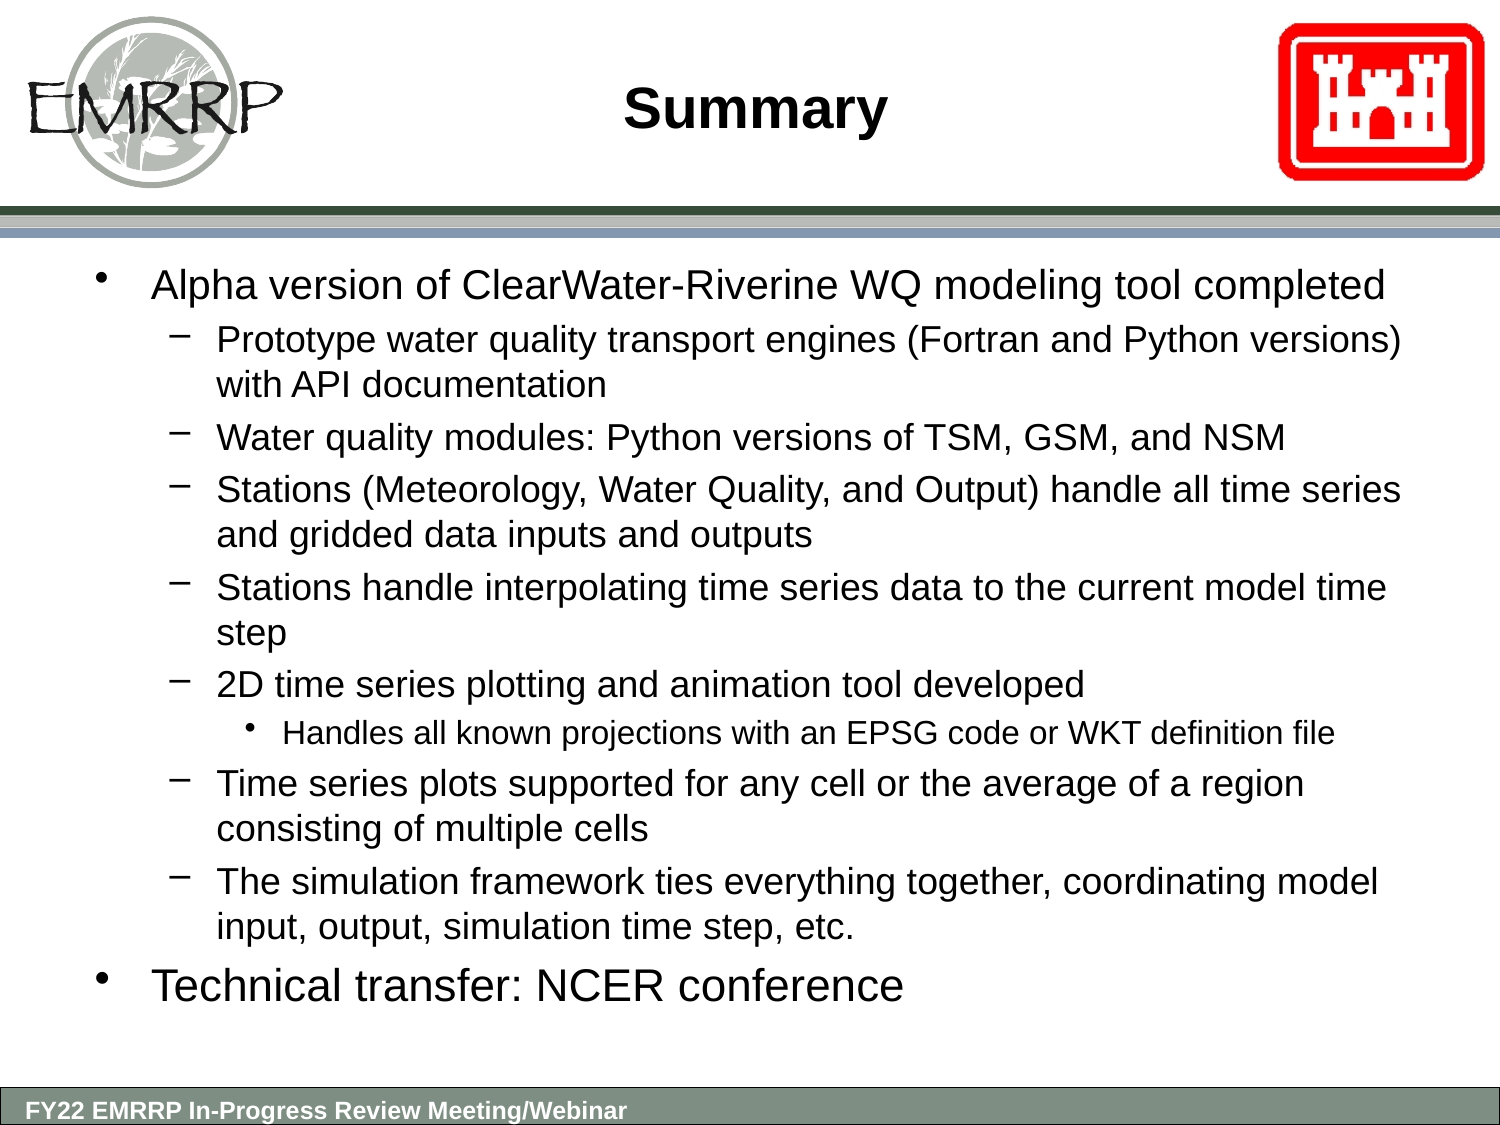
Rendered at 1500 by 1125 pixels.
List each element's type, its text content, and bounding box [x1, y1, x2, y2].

picture [1275, 21, 1488, 183]
picture [0, 206, 1500, 238]
list Alpha version of ClearWater-Riverine WQ modeling tool completed Prototype water quality transport engines (Fortran and Python versions) with API documentation Water quality modules: Python versions of TSM, GSM, and NSM Stations (Meteorology, Water Quality, and Output) handle all time series and gridded data inputs and outputs Stations handle interpolating time series data to the current model time step 2D time series plotting and animation tool developed Handles all known projections with an EPSG code or WKT definition file Time series plots supported for any cell or the average of a region consisting of multiple cells The simulation framework ties everything together, coordinating model input, output, simulation time step, etc. Technical transfer: NCER conference [79, 249, 1426, 1076]
title Summary [274, 49, 1238, 201]
picture [24, 12, 285, 191]
